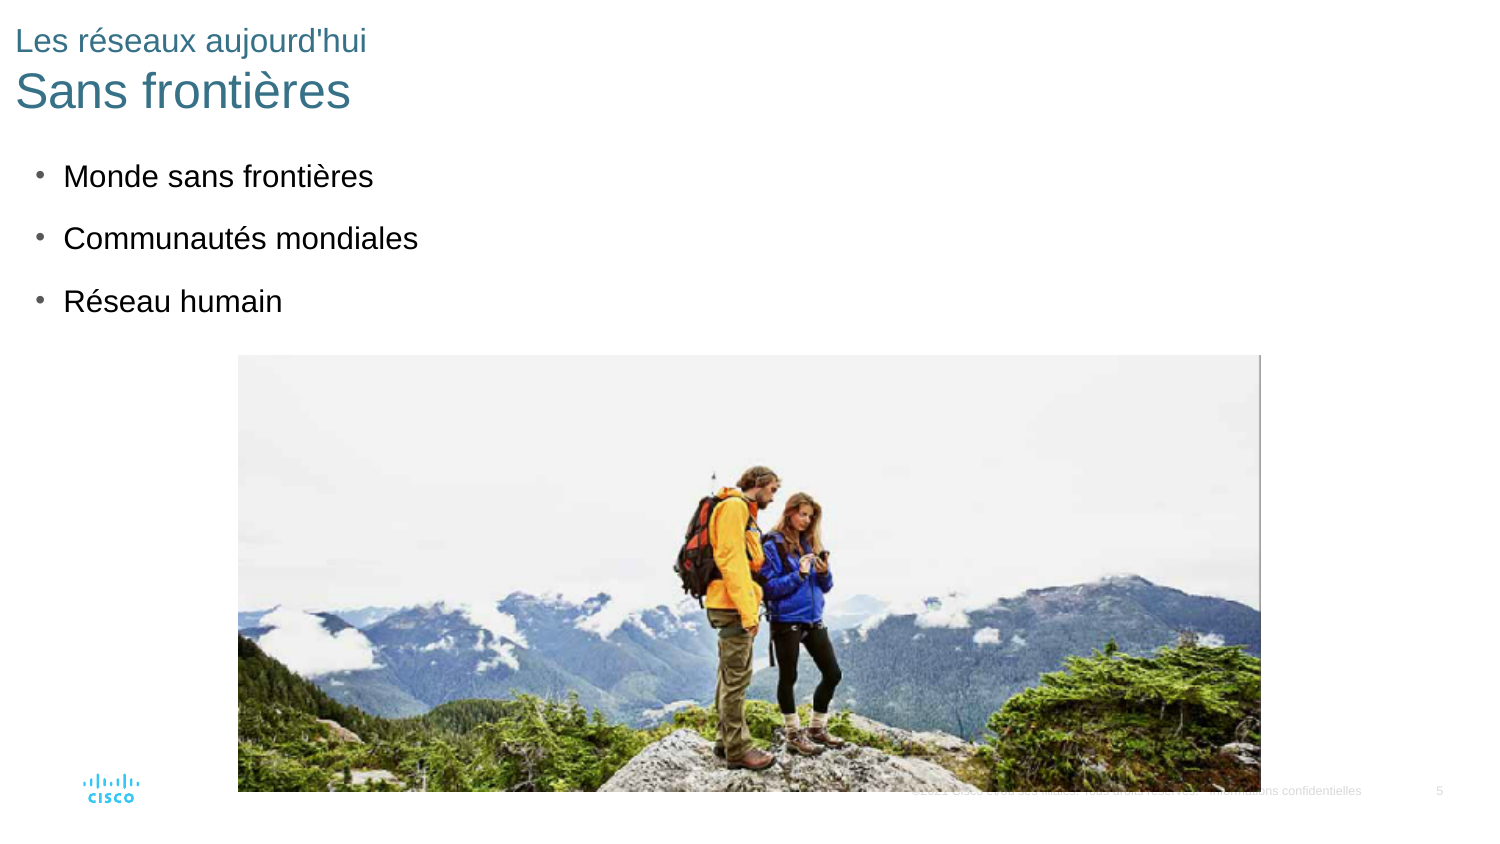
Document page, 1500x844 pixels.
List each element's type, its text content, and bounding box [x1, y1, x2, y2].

title Les réseaux aujourd'hui Sans frontières [0, 6, 1500, 131]
list Monde sans frontières Communautés mondiales Réseau humain [20, 148, 1473, 340]
picture [238, 355, 1261, 792]
